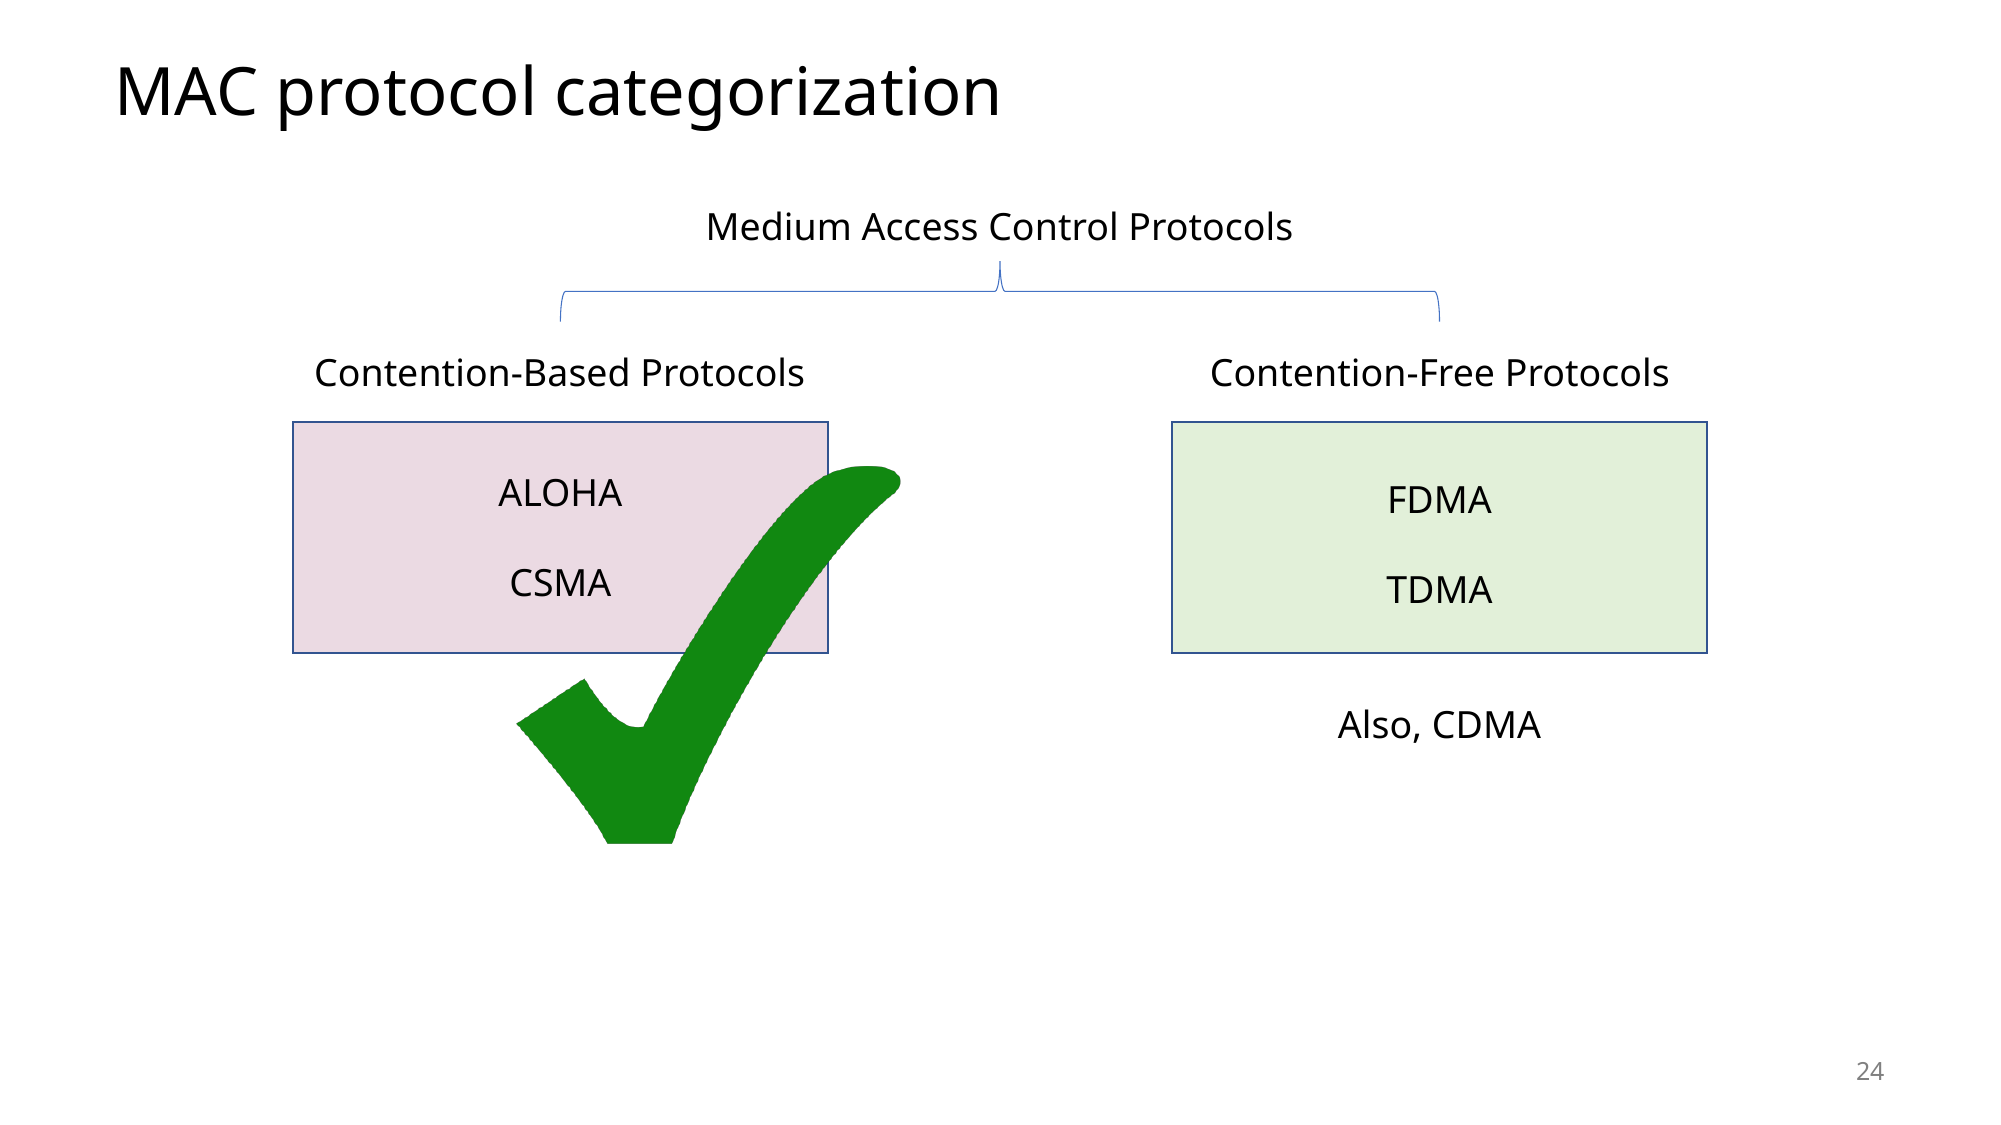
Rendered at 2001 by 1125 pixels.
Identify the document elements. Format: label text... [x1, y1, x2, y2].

slide_number 24 [1749, 1042, 1900, 1103]
title MAC protocol categorization [99, 37, 1900, 150]
text_box FDMA TDMA Also, CDMA [1172, 468, 1707, 754]
text_box ALOHA CSMA [293, 461, 511, 612]
text_box Medium Access Control Protocols [676, 195, 1323, 256]
text_box [292, 421, 829, 654]
text_box [1171, 421, 1708, 654]
picture [511, 457, 905, 852]
text_box Contention-Free Protocols [1117, 341, 1763, 402]
text_box [559, 261, 1441, 322]
text_box Contention-Based Protocols [237, 341, 883, 402]
